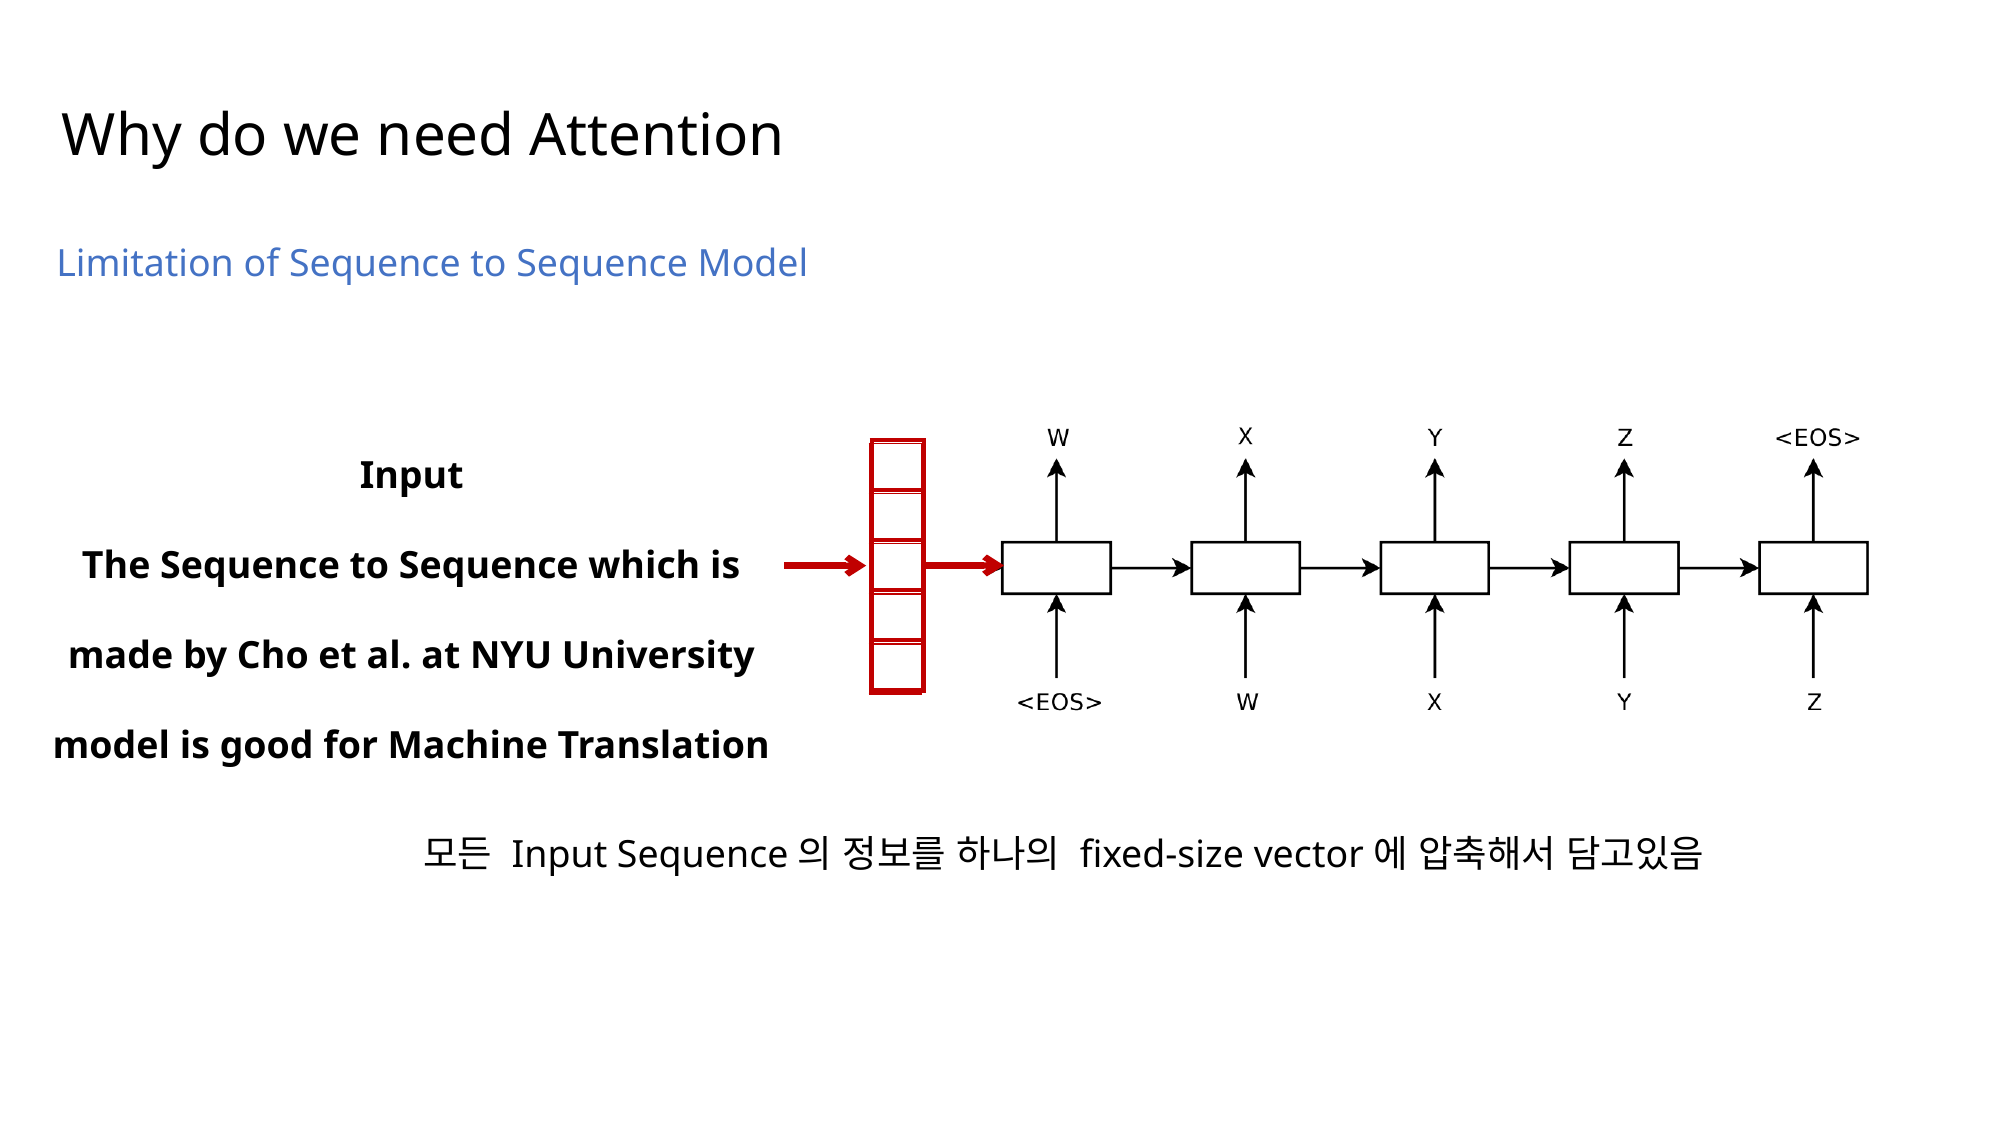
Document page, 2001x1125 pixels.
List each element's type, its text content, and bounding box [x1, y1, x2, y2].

table_cell [870, 595, 921, 643]
text_box 모든 Input Sequence의 정보를 하나의 fixed-size vector에 압축해서 담고있음 [408, 822, 1720, 883]
picture [989, 396, 1887, 732]
table_cell [870, 544, 921, 593]
text_box Input The Sequence to Sequence which is made by Cho et al. at NYU University model is good for Machine Translation [23, 398, 801, 841]
table_cell [870, 645, 921, 693]
text_box Limitation of Sequence to Sequence Model [41, 232, 825, 292]
text_box Why do we need Attention [47, 89, 800, 175]
table_header [870, 444, 921, 493]
table_cell [870, 494, 921, 543]
